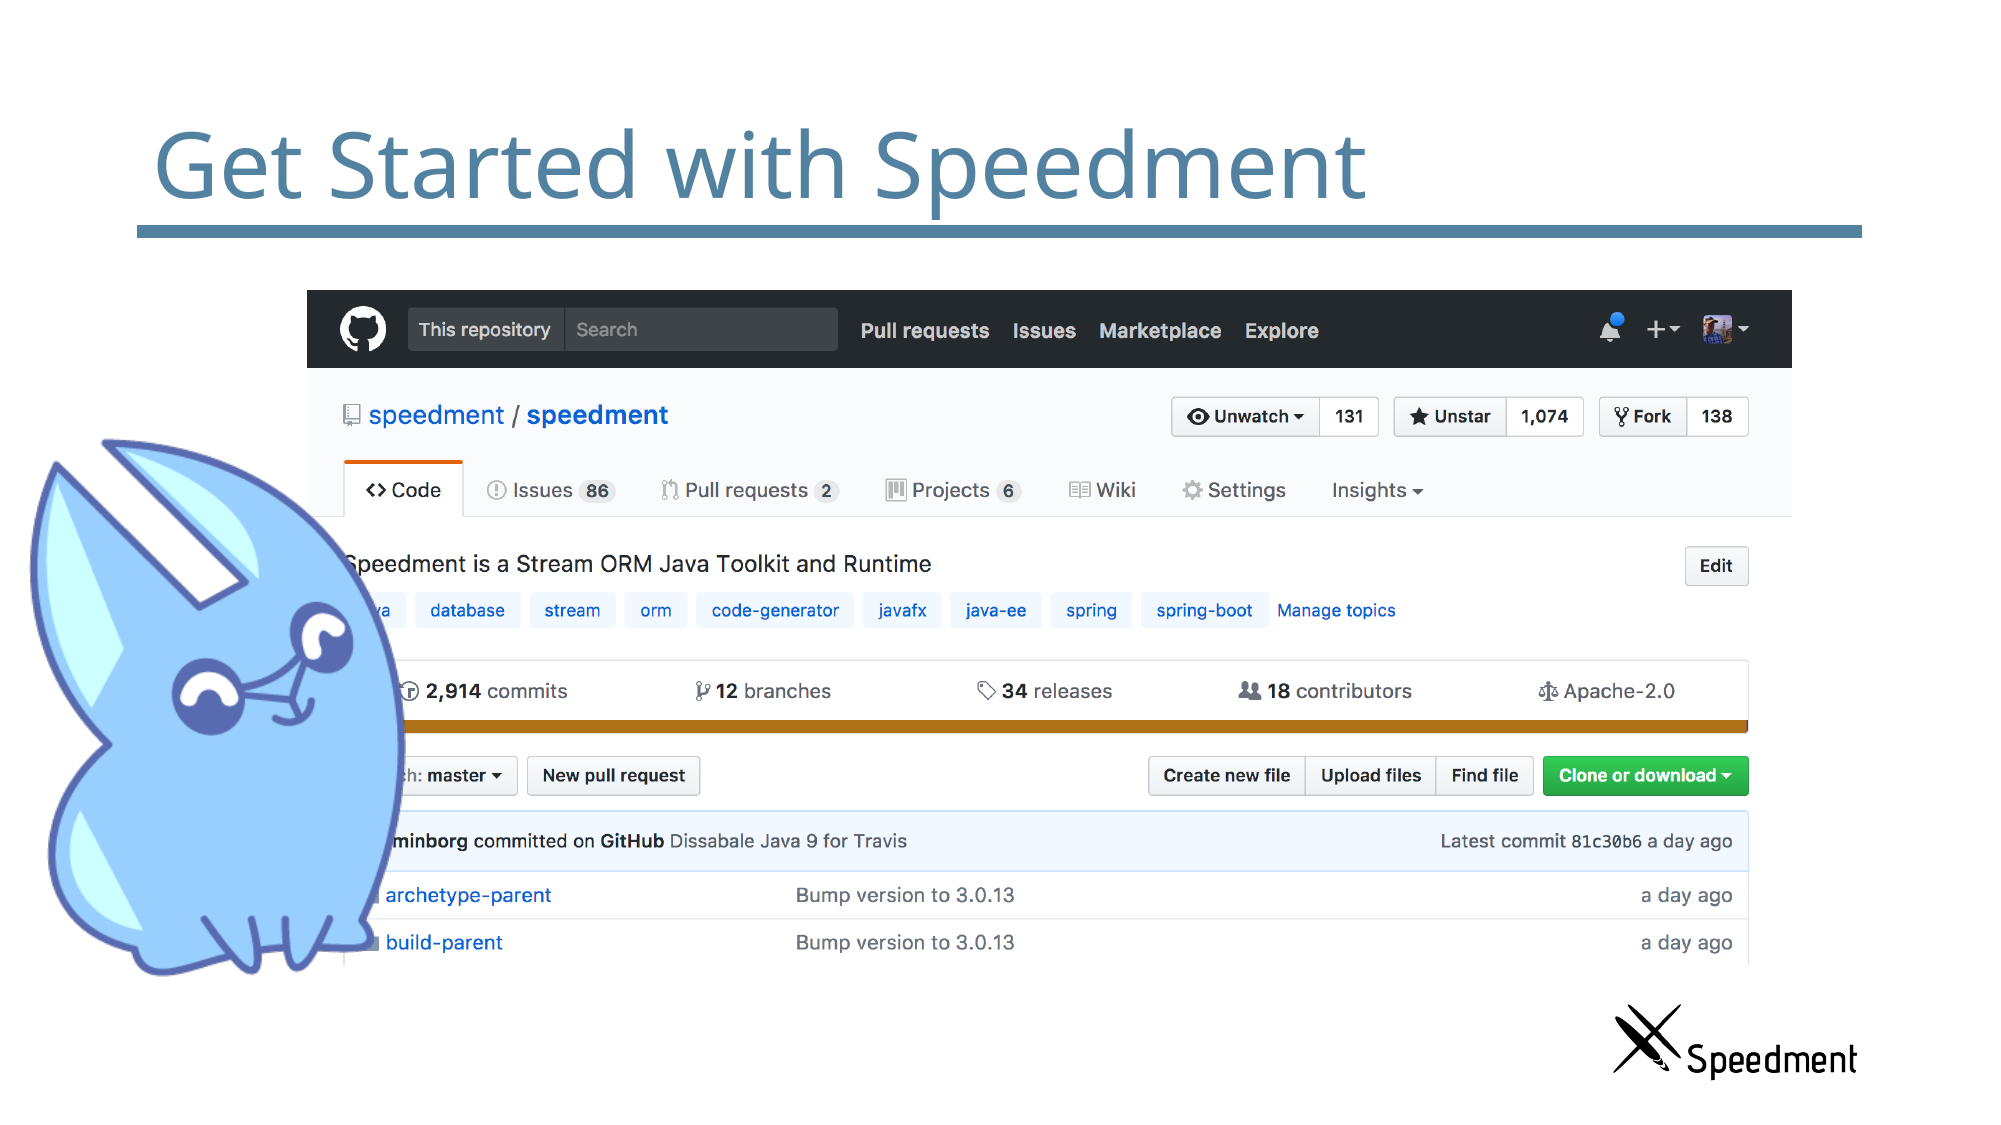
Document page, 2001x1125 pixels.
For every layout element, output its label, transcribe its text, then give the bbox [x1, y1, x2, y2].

picture [1613, 1004, 1858, 1081]
title Get Started with Speedment [137, 59, 1863, 278]
picture [0, 290, 1792, 989]
